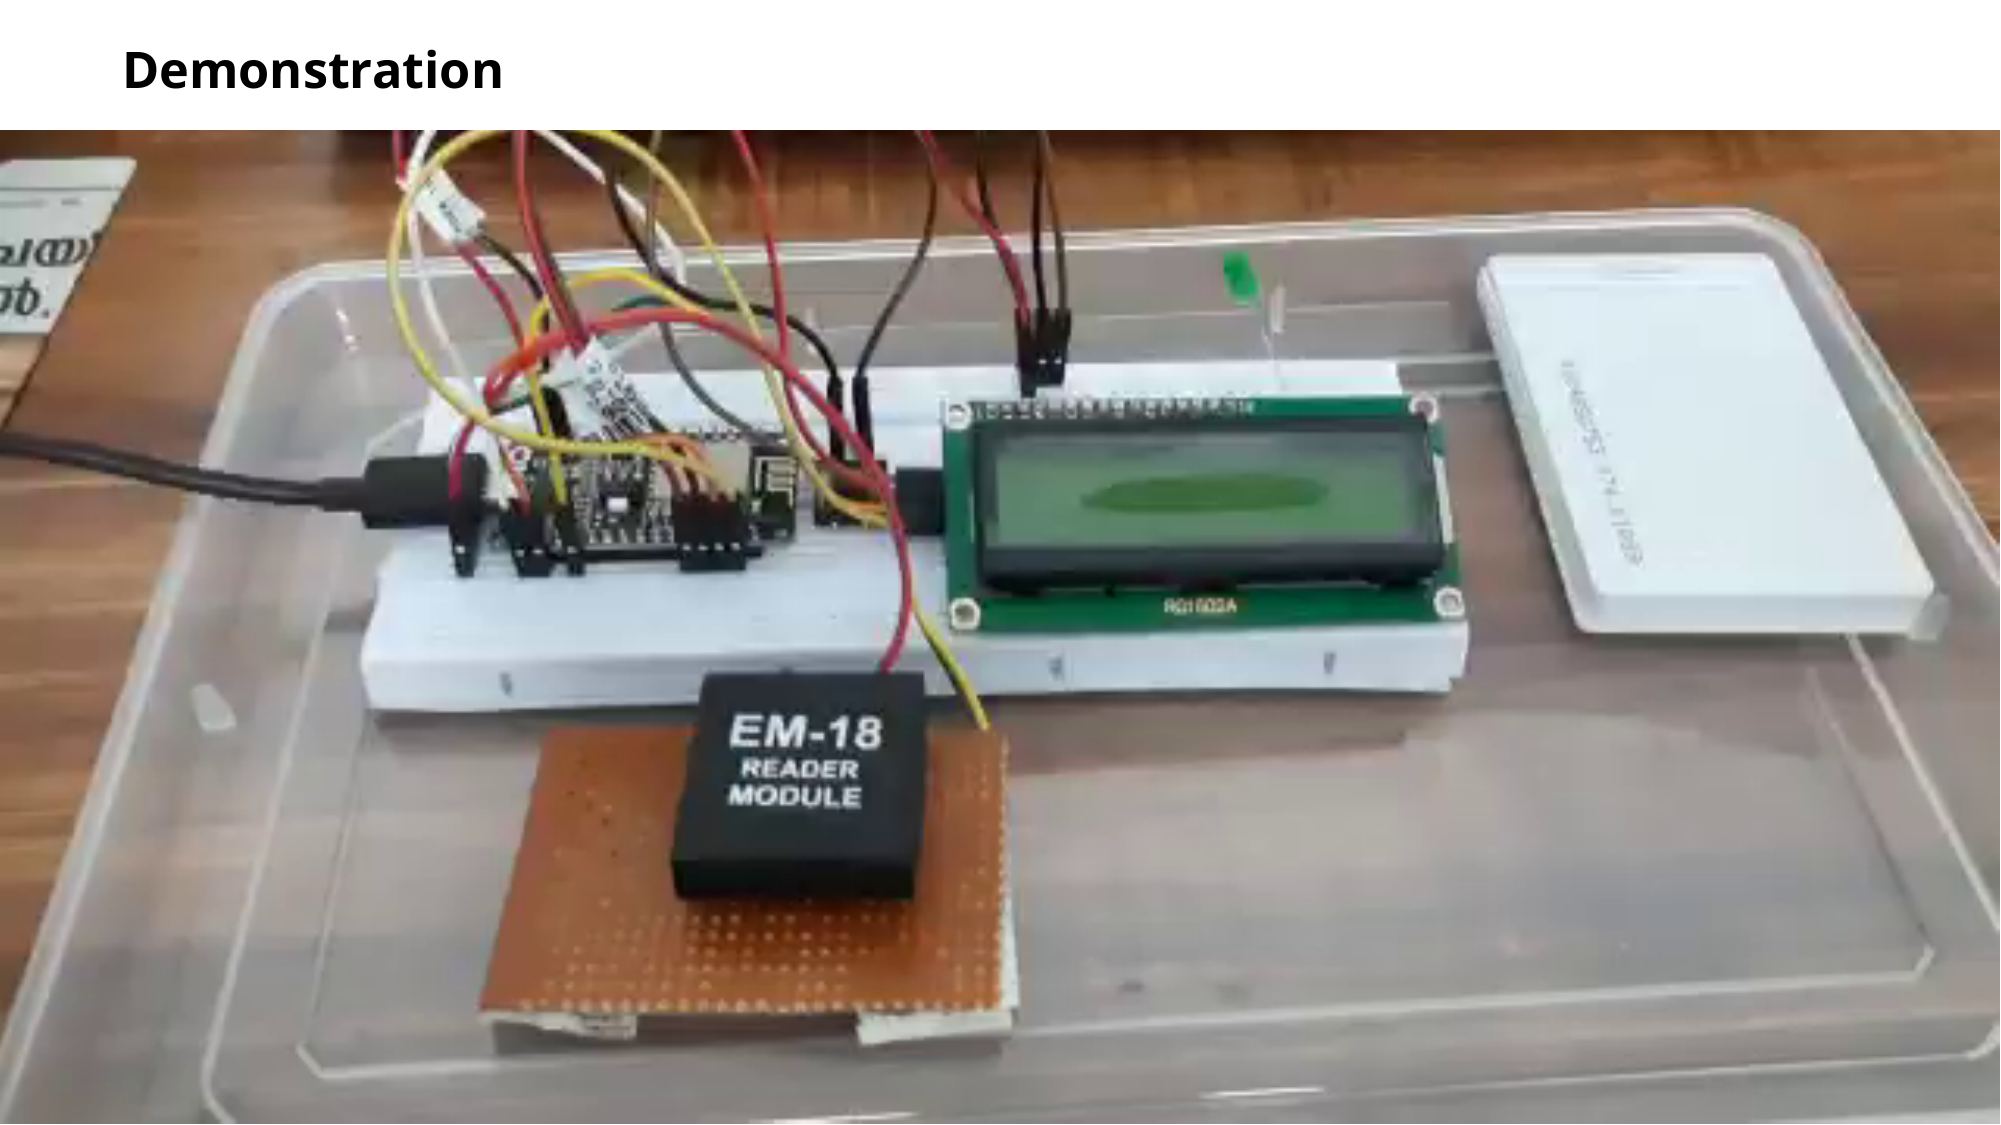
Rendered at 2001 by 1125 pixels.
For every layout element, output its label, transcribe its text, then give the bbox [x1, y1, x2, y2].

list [0, 129, 2000, 1125]
title Demonstration [107, 36, 1832, 107]
